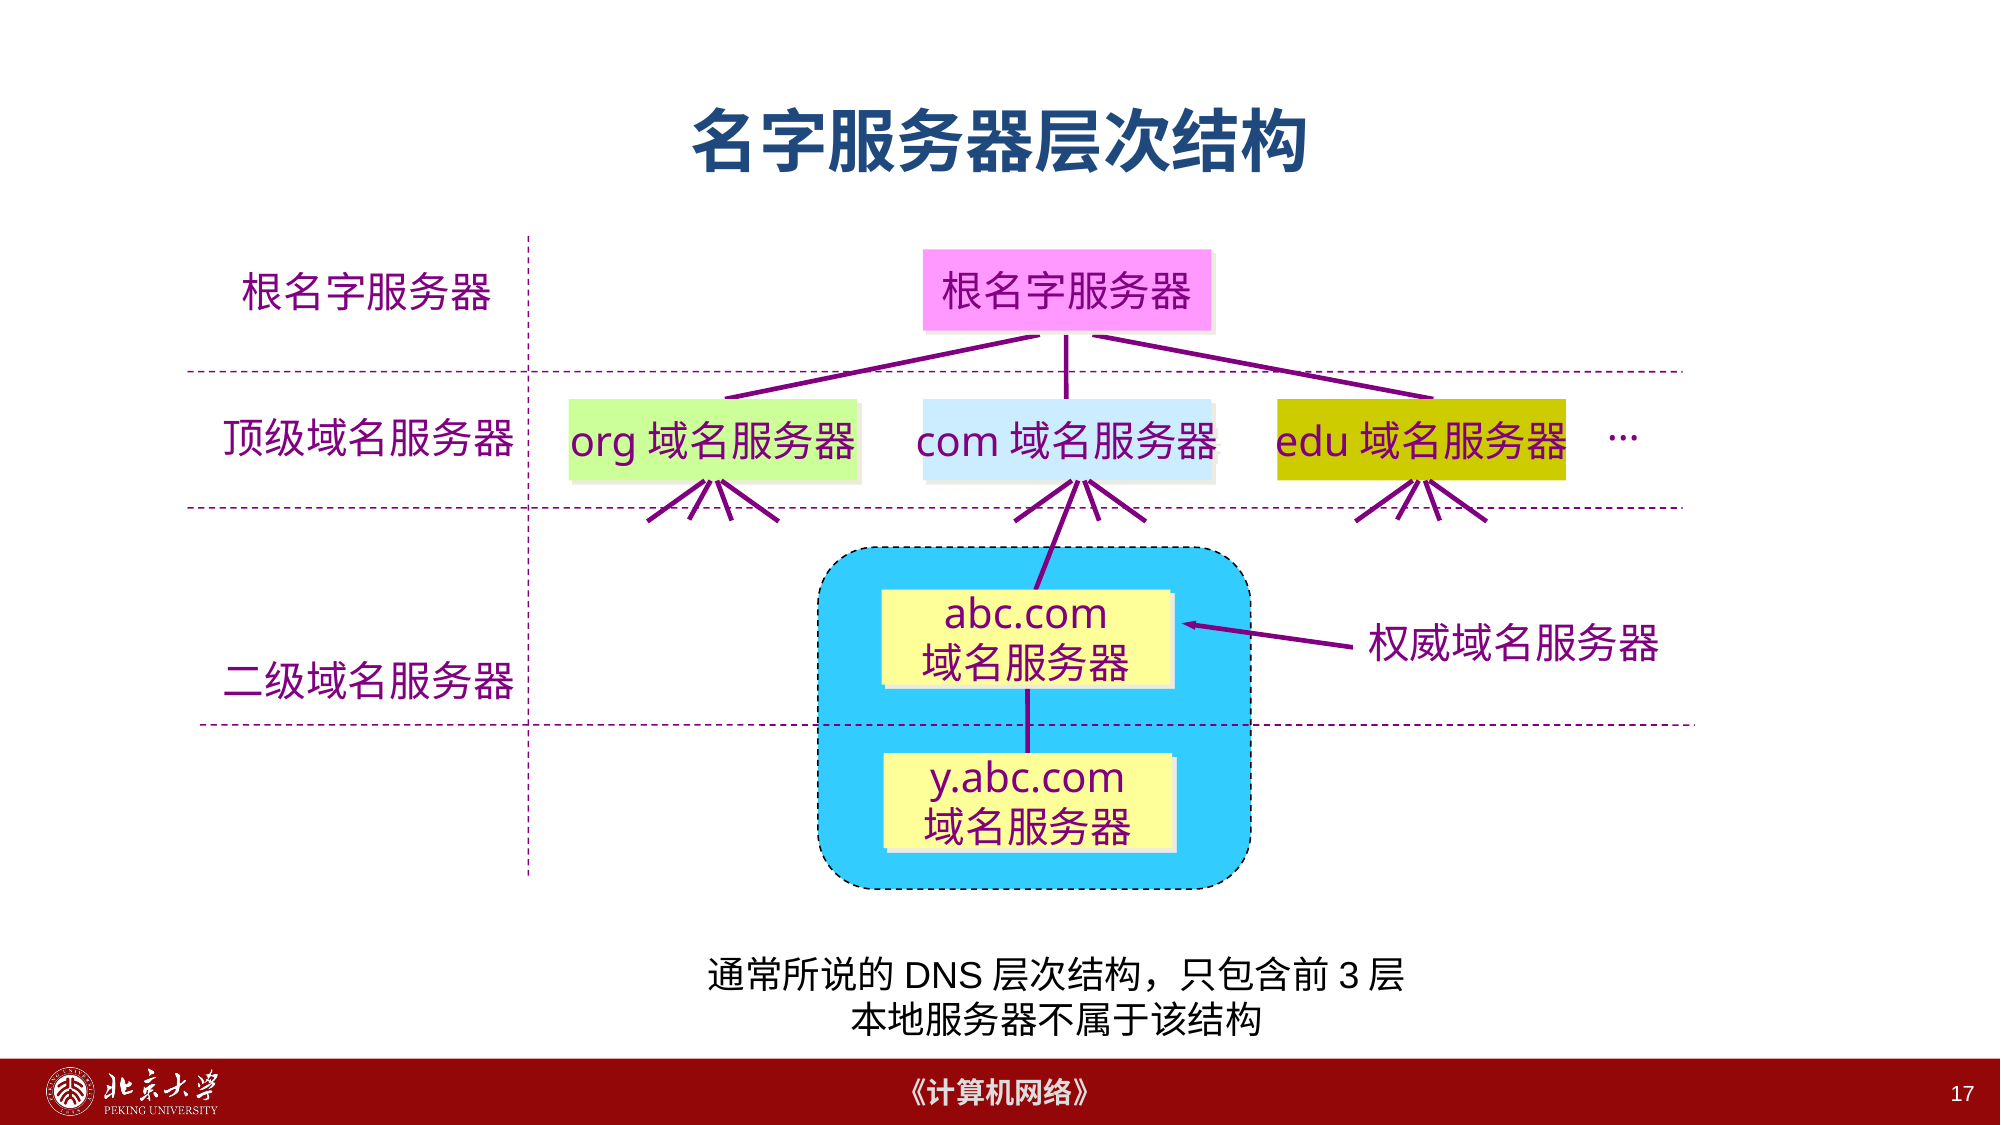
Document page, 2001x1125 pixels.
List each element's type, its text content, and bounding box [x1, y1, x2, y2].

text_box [187, 235, 1683, 890]
text_box 通常所说的DNS层次结构，只包含前3层 本地服务器不属于该结构 [692, 943, 1421, 1049]
title 名字服务器层次结构 [99, 45, 1900, 233]
picture [46, 1067, 218, 1116]
slide_number 17 [1522, 1072, 1990, 1125]
